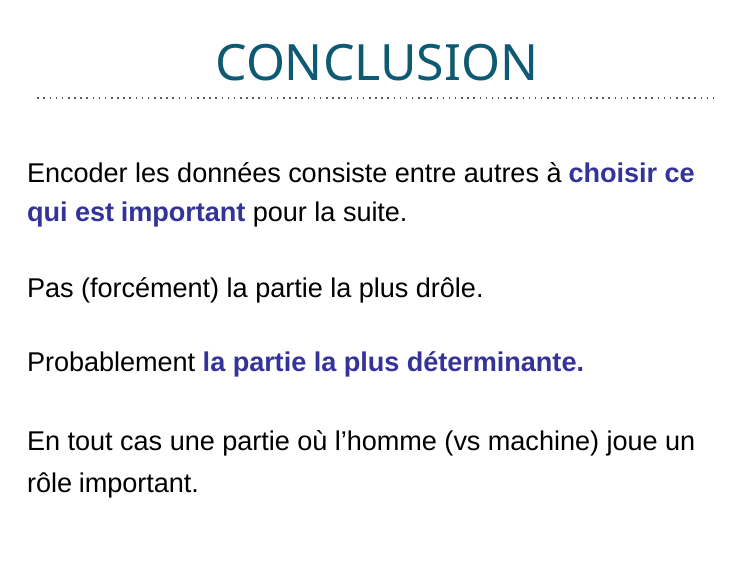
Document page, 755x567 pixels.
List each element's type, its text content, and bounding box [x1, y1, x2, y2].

title CONCLUSION [40, 0, 714, 121]
text_box Encoder les données consiste entre autres à choisir ce qui est important pour la suite. Pas (forcément) la partie la plus drôle. Probablement la partie la plus déterminante. En tout cas une partie où l’homme (vs machine) joue un rôle important. [27, 149, 728, 497]
text_box [54, 310, 755, 375]
